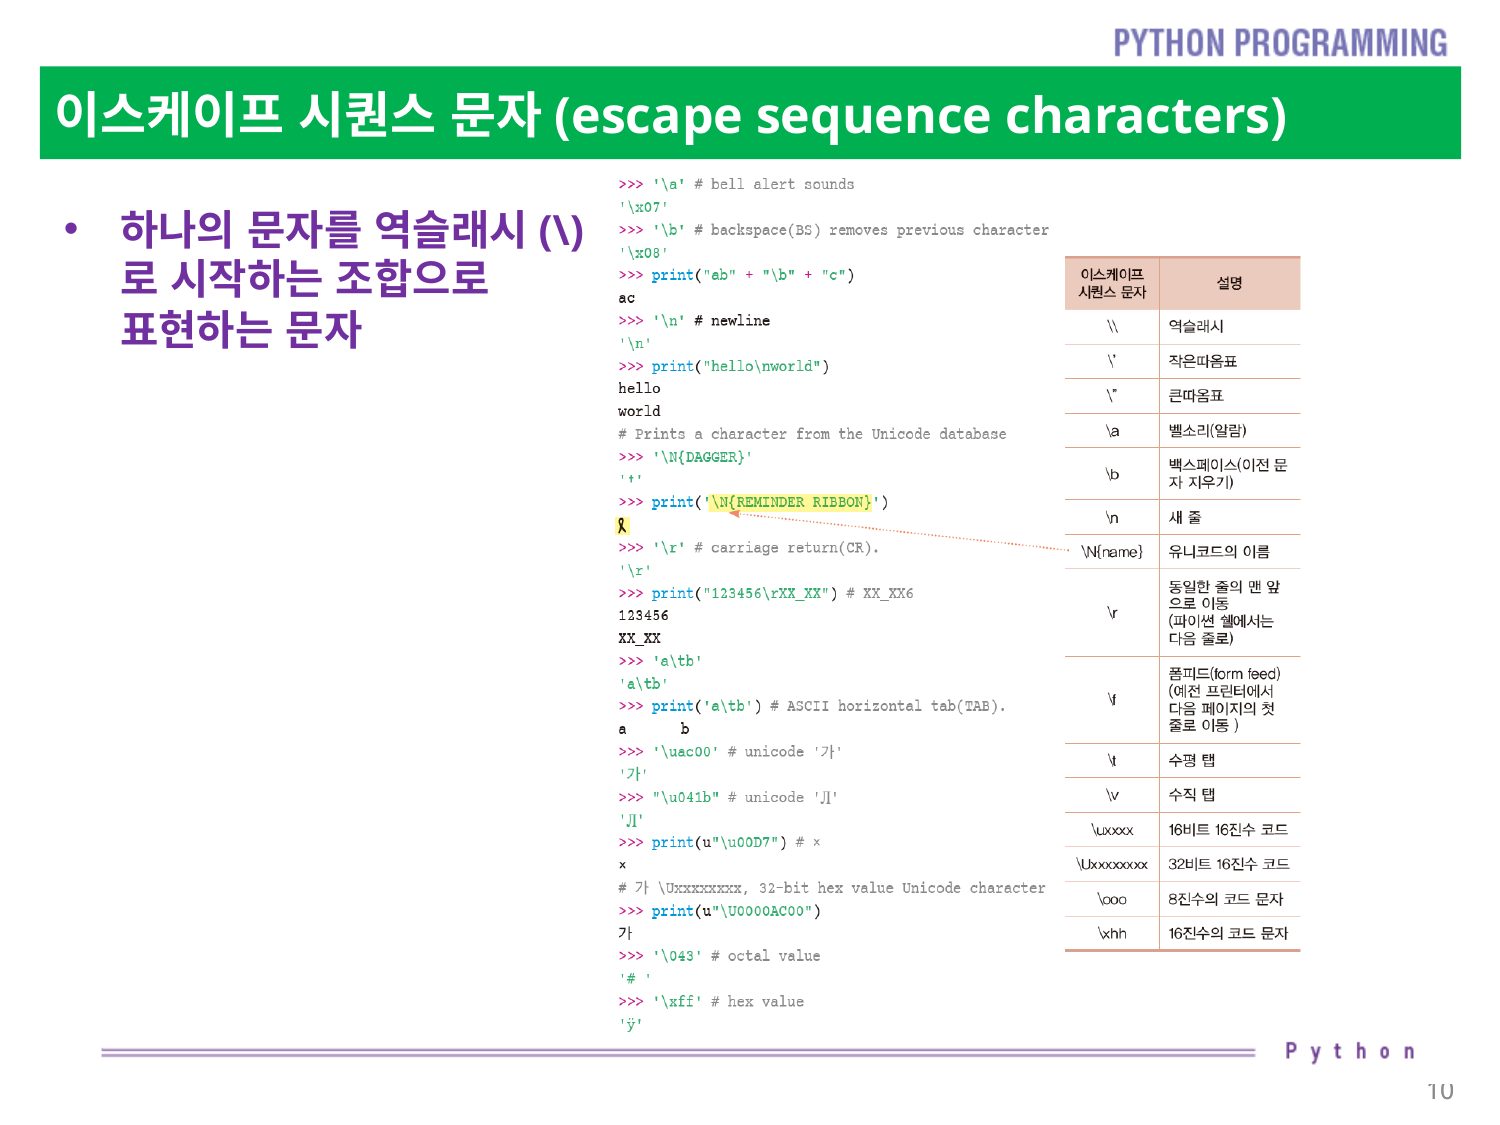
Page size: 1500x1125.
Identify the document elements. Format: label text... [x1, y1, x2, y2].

slide_number 10 [1119, 1071, 1470, 1112]
list 하나의 문자를 역슬래시(\)로 시작하는 조합으로 표현하는 문자 [48, 195, 605, 1041]
picture [1106, 13, 1462, 66]
picture [18, 169, 1483, 1084]
title 이스케이프 시퀀스 문자(escape sequence characters) [39, 76, 1444, 152]
